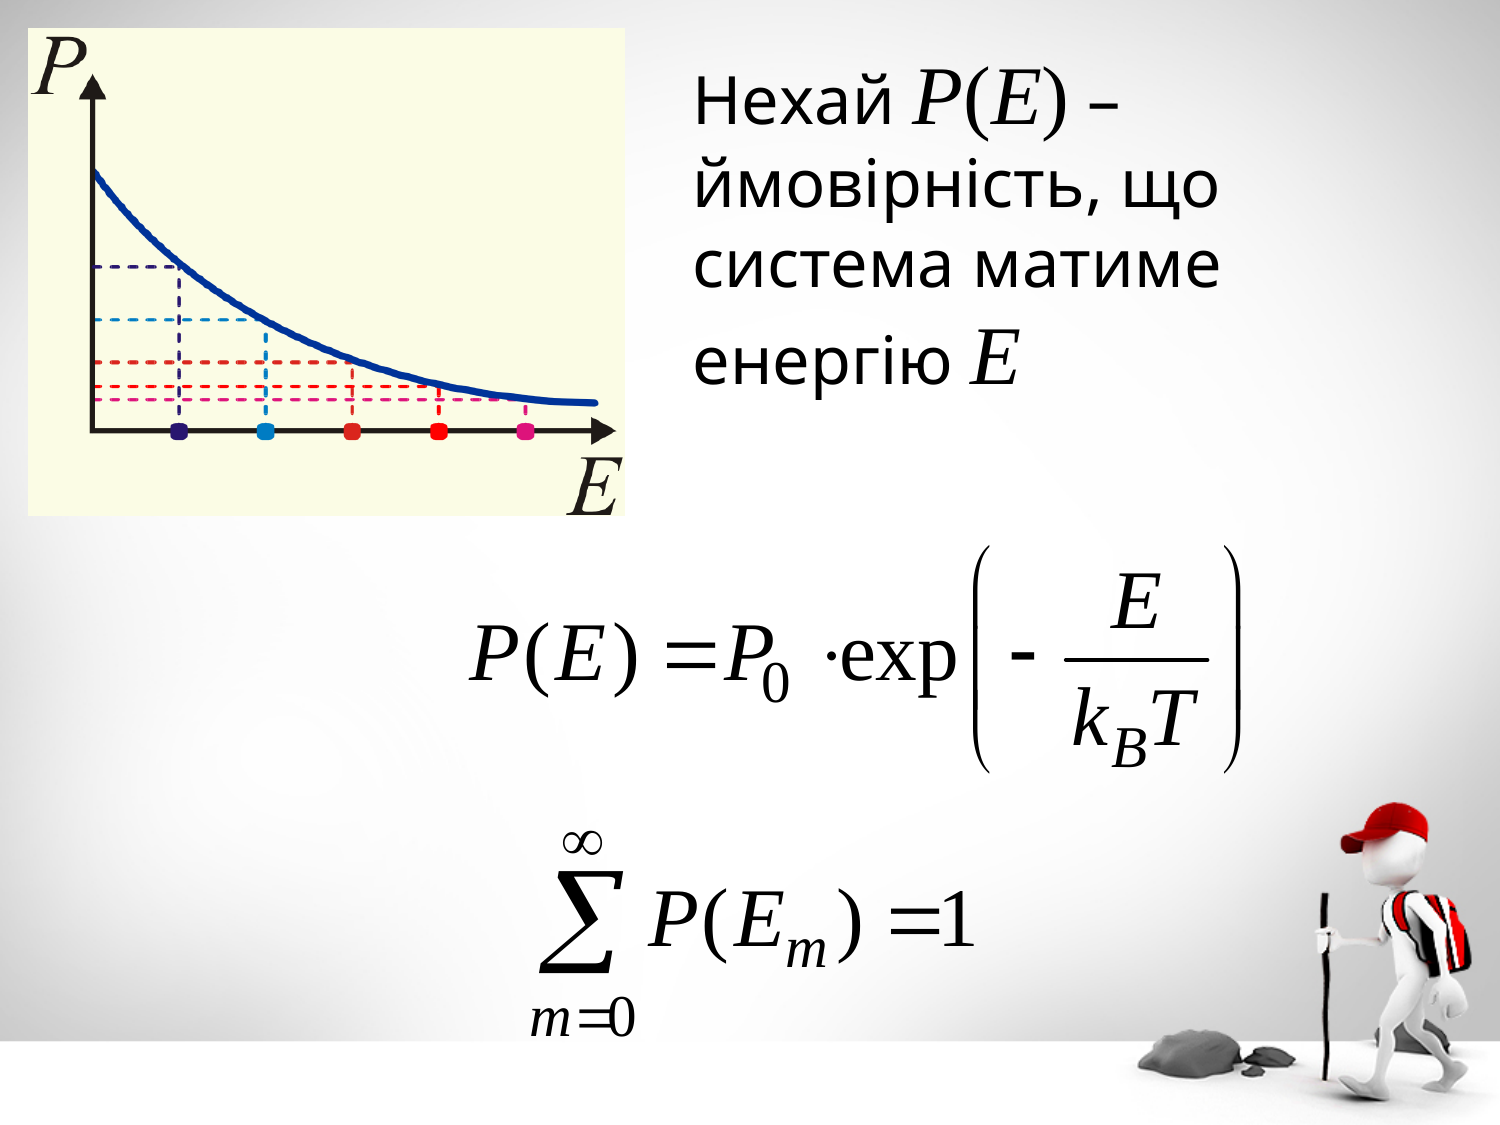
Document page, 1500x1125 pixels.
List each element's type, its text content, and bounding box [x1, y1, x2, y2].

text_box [464, 540, 1255, 779]
text_box Нехай P(E) – ймовірність, що система матиме енергію E [677, 33, 1450, 489]
picture [0, 0, 1500, 1125]
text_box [525, 808, 975, 1043]
